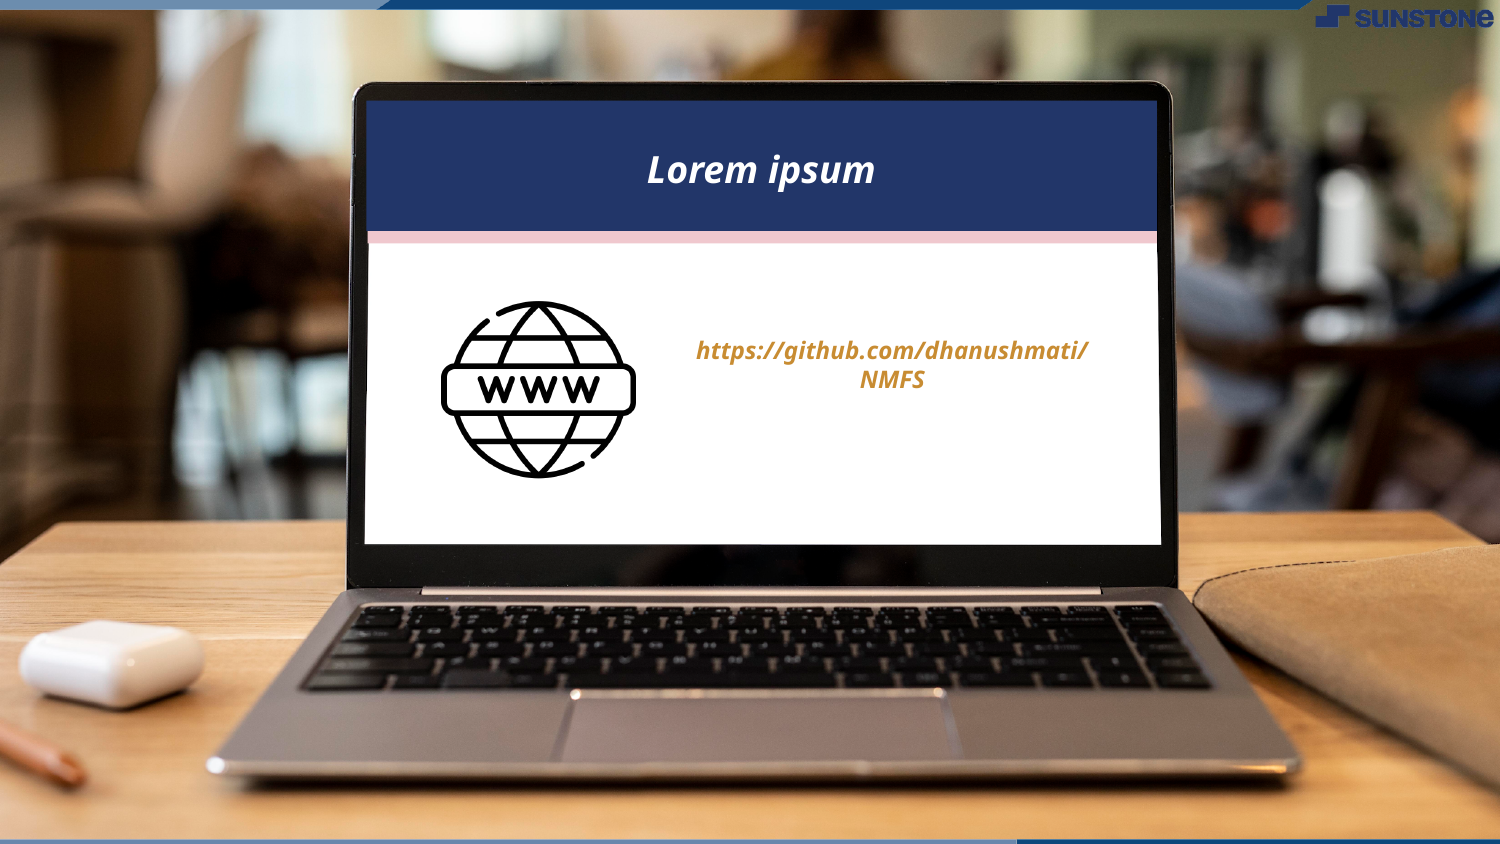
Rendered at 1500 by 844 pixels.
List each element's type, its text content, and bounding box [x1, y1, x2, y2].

list Lorem ipsum [432, 131, 1091, 206]
picture [0, 0, 1500, 844]
list https://github.com/dhanushmati/NMFS [669, 327, 1116, 402]
